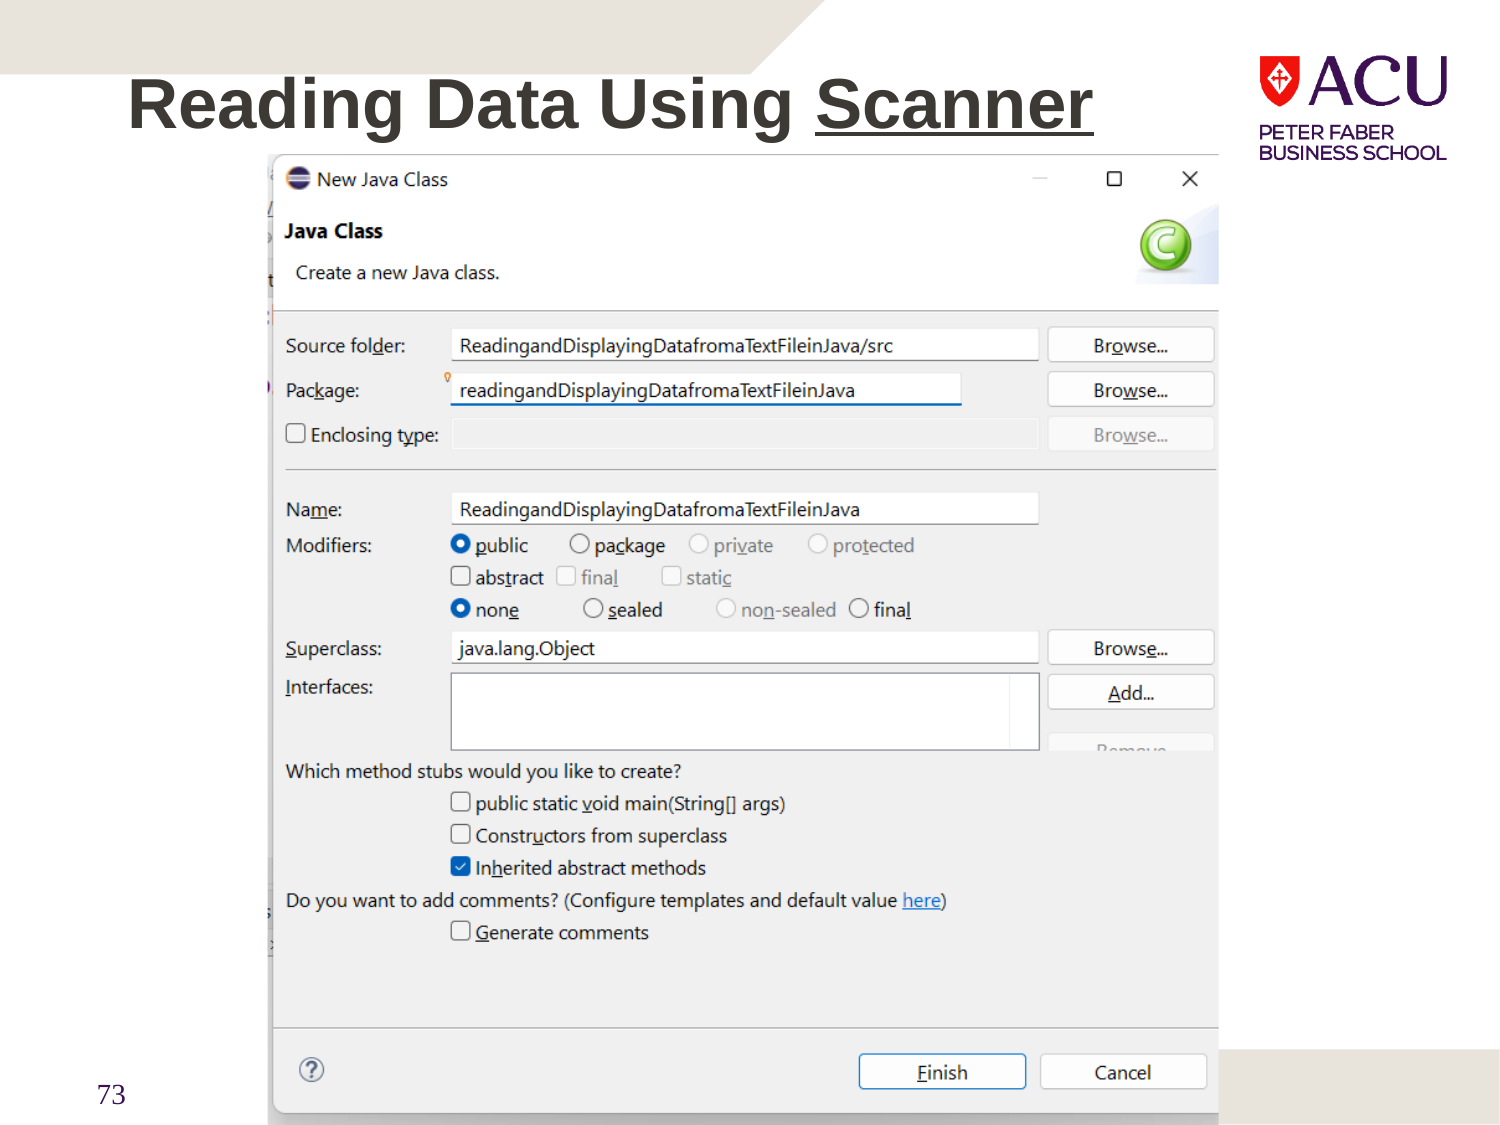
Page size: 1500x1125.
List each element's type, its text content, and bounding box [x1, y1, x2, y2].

title Reading Data Using Scanner [112, 50, 1388, 150]
picture [1240, 41, 1466, 175]
slide_number 73 [81, 1068, 156, 1109]
picture [267, 149, 1219, 1125]
